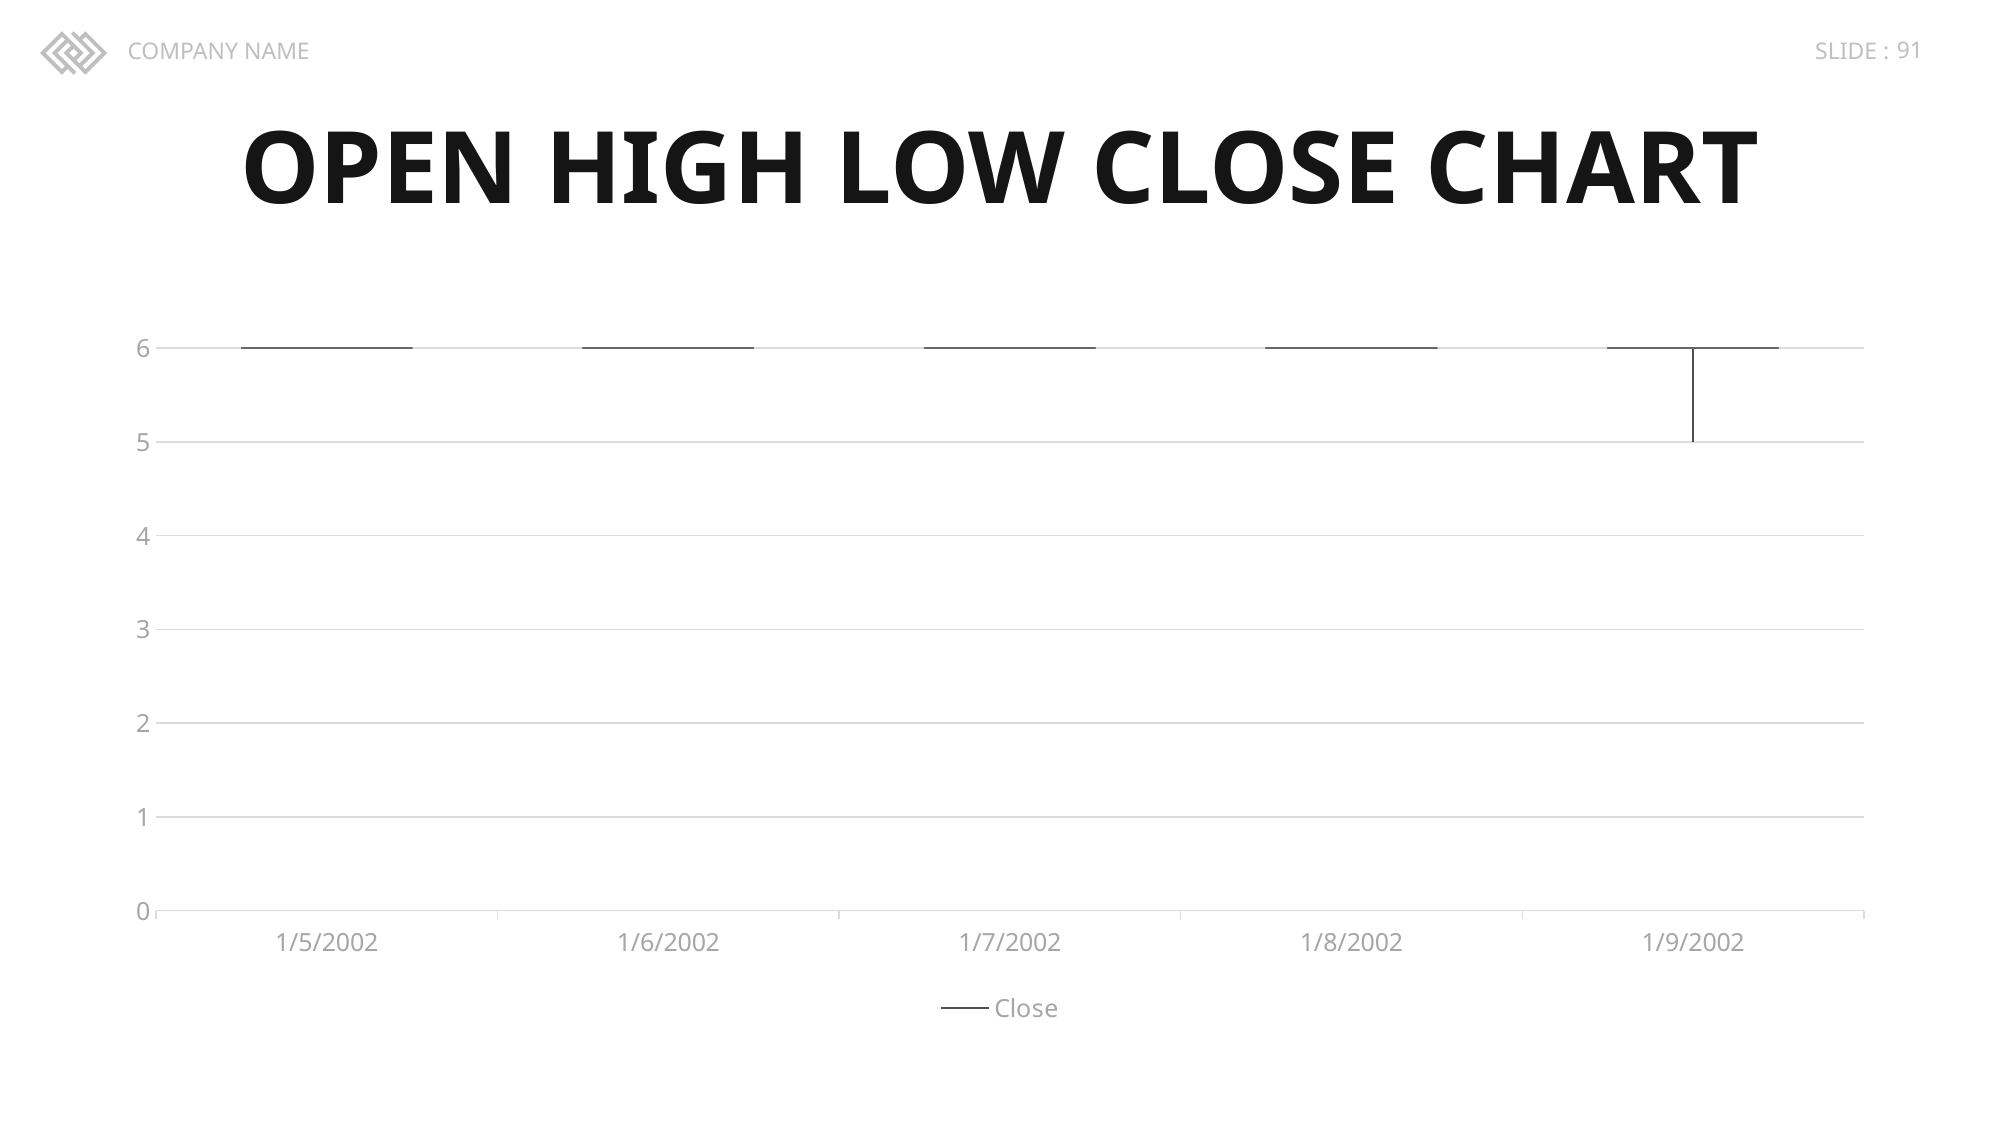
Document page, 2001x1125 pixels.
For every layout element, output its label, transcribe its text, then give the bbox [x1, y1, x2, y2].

list OPEN HIGH LOW CLOSE CHART [99, 113, 1900, 222]
chart [99, 316, 1900, 1032]
